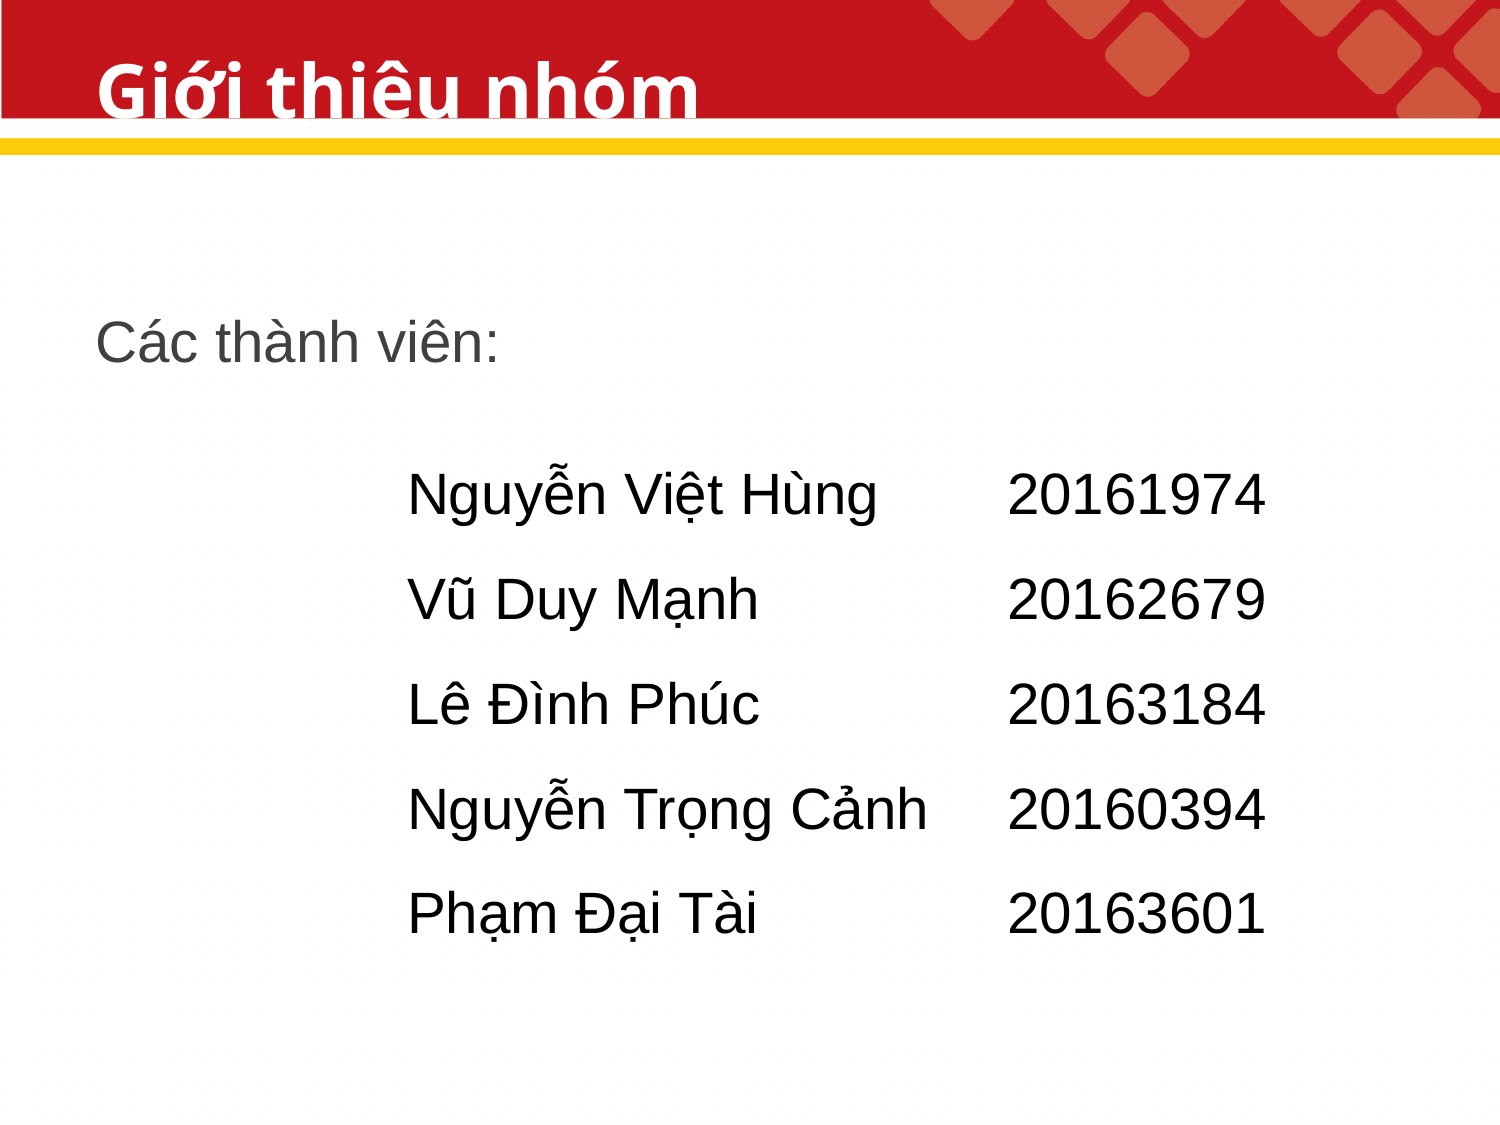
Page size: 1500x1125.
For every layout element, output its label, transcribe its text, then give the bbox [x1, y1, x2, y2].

list Các thành viên: [80, 304, 833, 404]
picture [0, 0, 1500, 1125]
title Giới thiệu nhóm [80, 0, 1397, 204]
text_box Nguyễn Việt Hùng 20161974 Vũ Duy Mạnh 20162679 Lê Đình Phúc 20163184 Nguyễn Trọng Cảnh 20160394 Phạm Đại Tài 20163601 [392, 413, 1370, 953]
